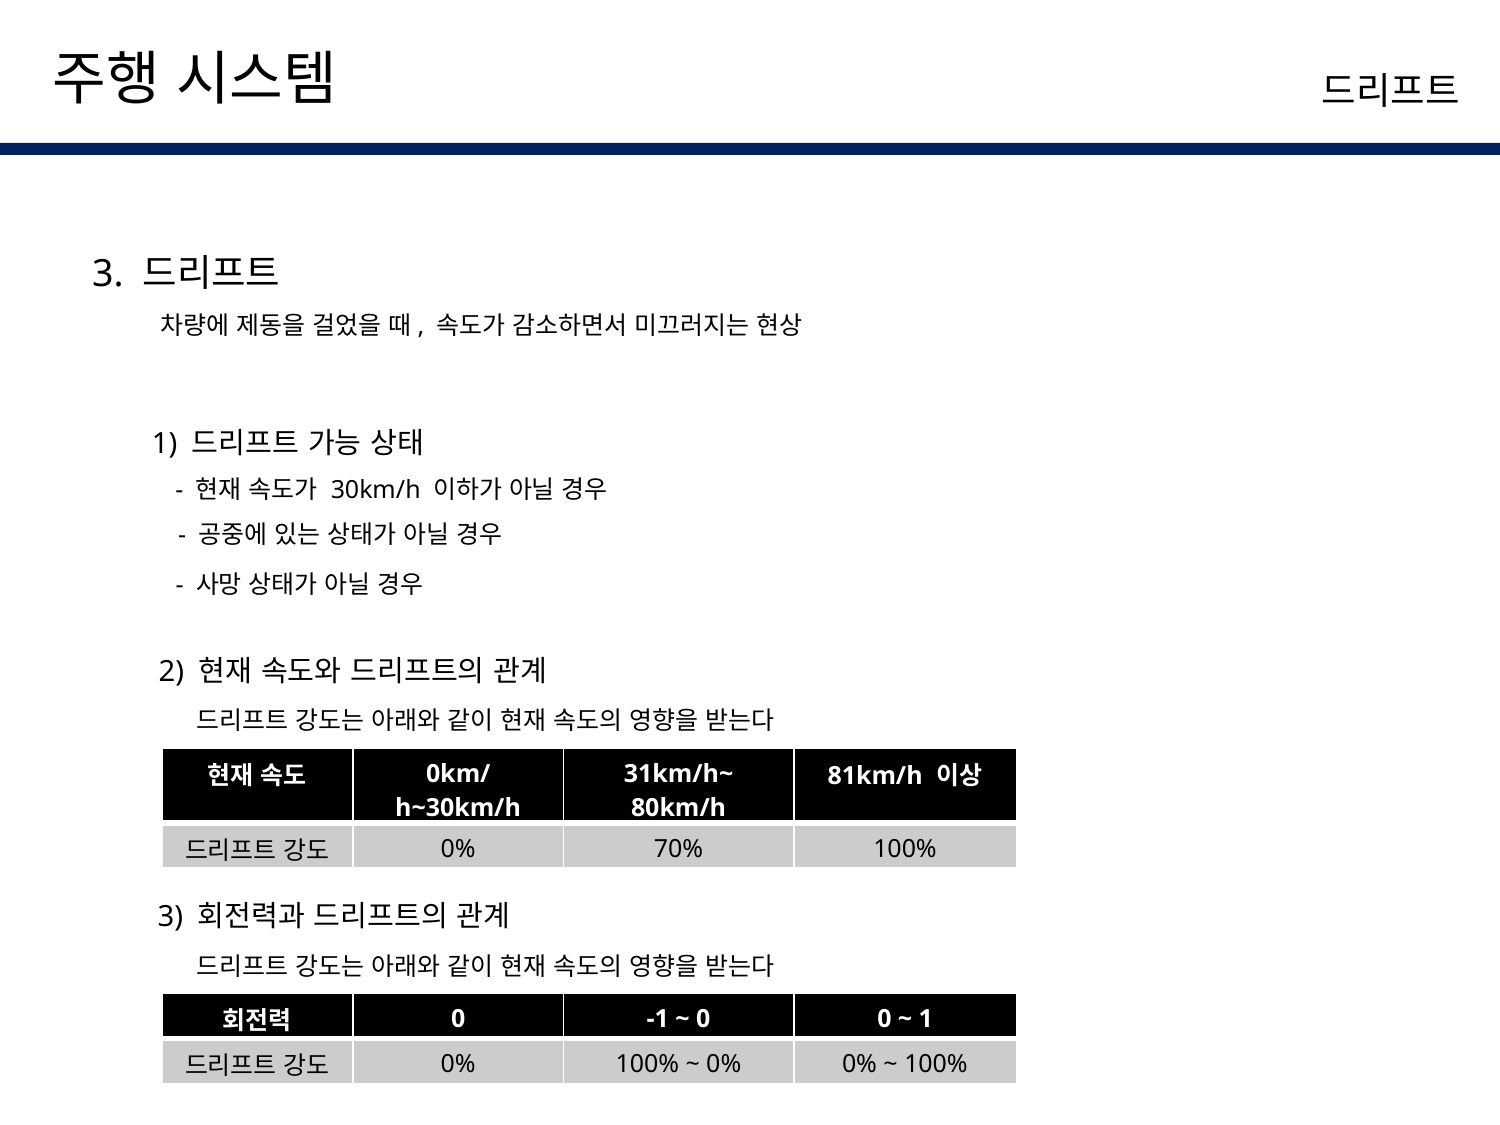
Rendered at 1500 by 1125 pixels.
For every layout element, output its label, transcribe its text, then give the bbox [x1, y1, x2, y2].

table_cell 드리프트 강도 [163, 1041, 352, 1083]
table_header -1 ~ 0 [564, 994, 793, 1036]
table_header 0 ~ 1 [795, 994, 1016, 1036]
table_cell 0% ~ 100% [795, 1041, 1016, 1083]
table_header 0 [354, 994, 563, 1036]
table_cell 드리프트 강도 [163, 826, 352, 867]
text_box - 현재 속도가 30km/h 이하가 아닐 경우 [160, 466, 624, 511]
text_box 드리프트 강도는 아래와 같이 현재 속도의 영향을 받는다 [182, 697, 797, 743]
table_cell 0% [354, 1041, 563, 1083]
text_box - 사망 상태가 아닐 경우 [160, 561, 440, 606]
table_header 회전력 [163, 994, 352, 1036]
text_box [0, 142, 1500, 156]
table_header 현재 속도 [163, 749, 352, 820]
text_box 3) 회전력과 드리프트의 관계 [142, 889, 527, 940]
table_cell 0% [354, 826, 563, 867]
table_header 81km/h 이상 [795, 749, 1016, 820]
table_header 31km/h~ 80km/h [564, 749, 793, 820]
table_header 0km/h~30km/h [354, 749, 563, 820]
text_box 주행 시스템 [38, 33, 352, 119]
text_box 드리프트 강도는 아래와 같이 현재 속도의 영향을 받는다 [182, 942, 797, 988]
text_box 드리프트 [1307, 59, 1475, 120]
text_box 1) 드리프트 가능 상태 [137, 416, 440, 467]
table_cell 100% ~ 0% [564, 1041, 793, 1083]
table_cell 100% [795, 826, 1016, 867]
text_box 2) 현재 속도와 드리프트의 관계 [143, 644, 563, 695]
text_box 3. 드리프트 [77, 241, 296, 301]
text_box 차량에 제동을 걸었을 때, 속도가 감소하면서 미끄러지는 현상 [145, 301, 818, 347]
text_box - 공중에 있는 상태가 아닐 경우 [163, 511, 518, 557]
table_cell 70% [564, 826, 793, 867]
